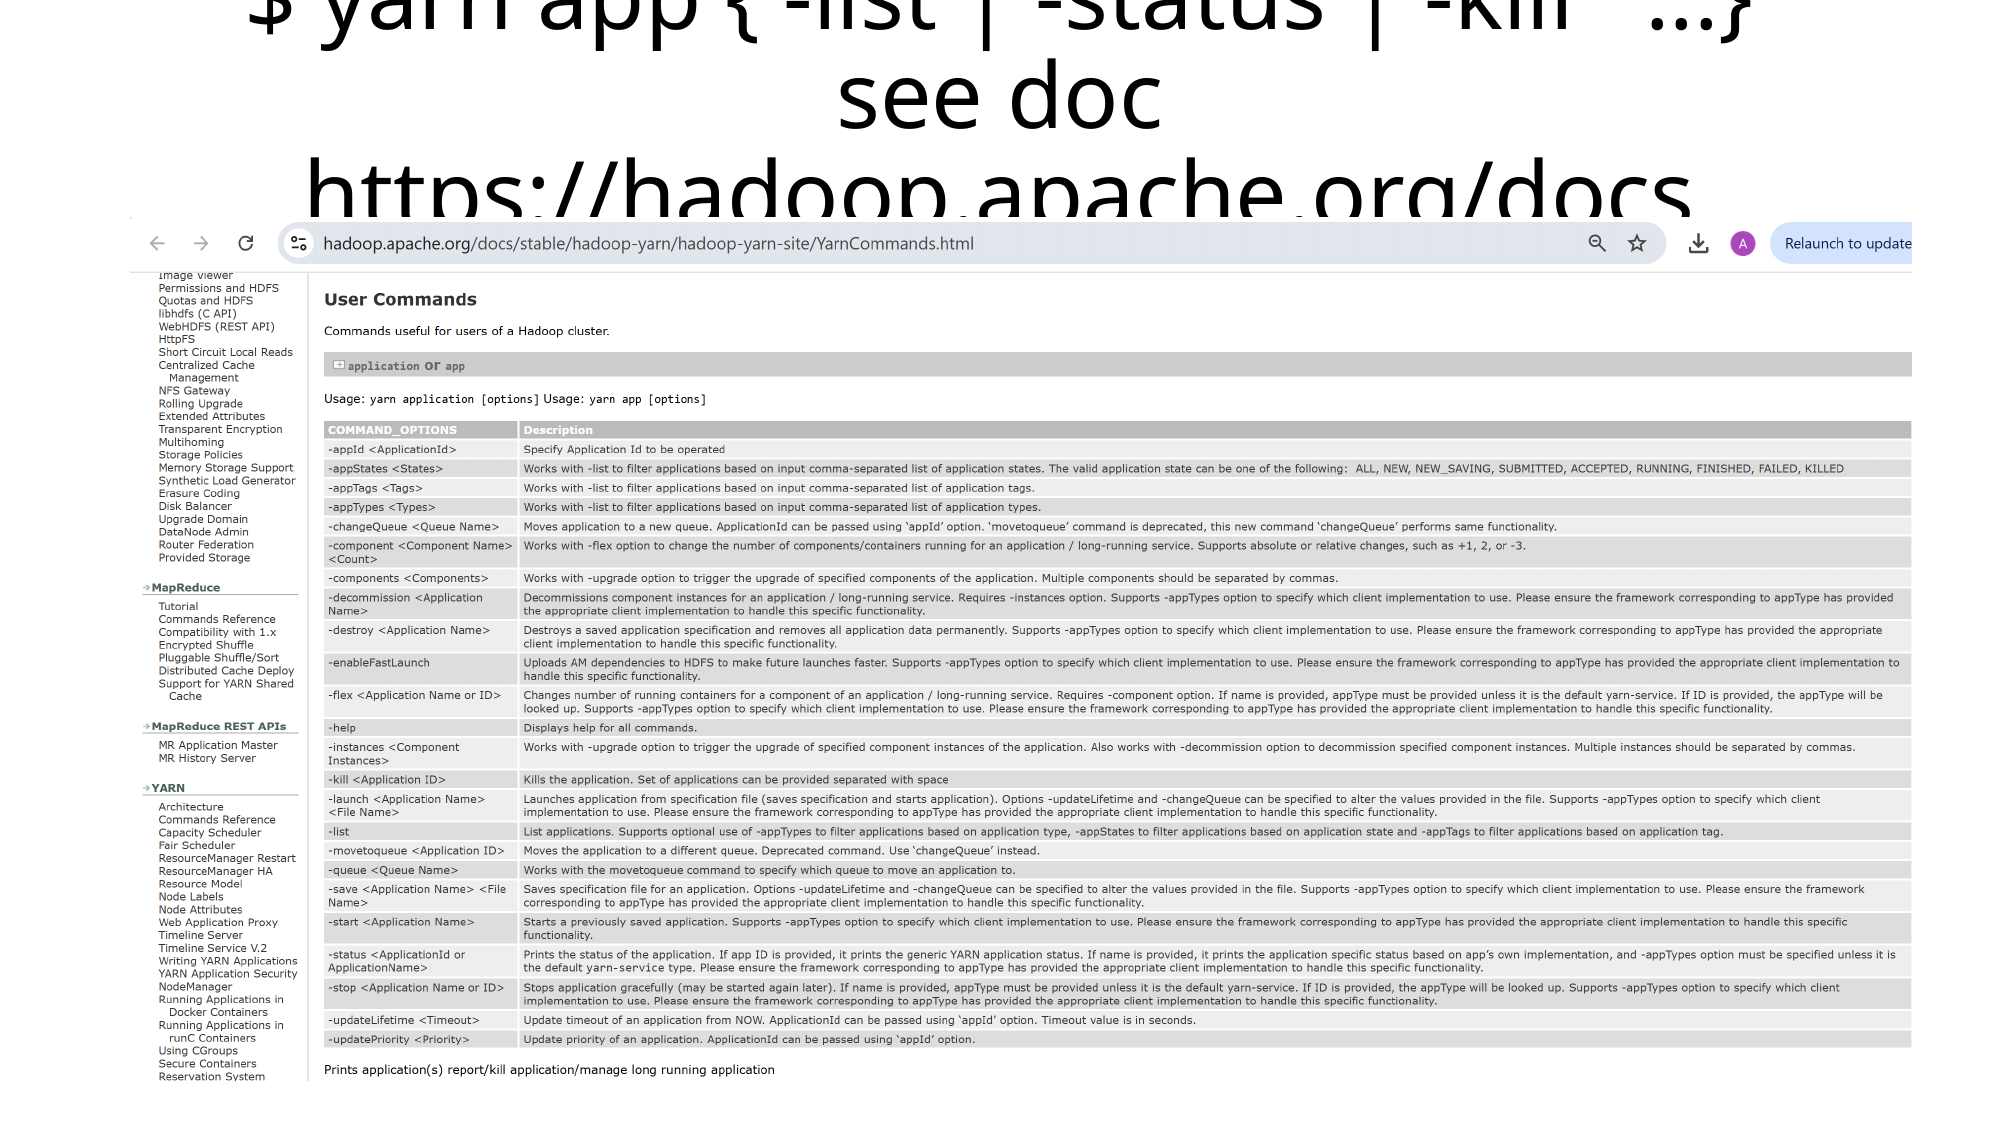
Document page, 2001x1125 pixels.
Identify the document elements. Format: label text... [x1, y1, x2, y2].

picture [130, 217, 1912, 1081]
title $ yarn app { -list | -status | -kill ...} see doc https://hadoop.apache.org/docs [137, 0, 1863, 197]
